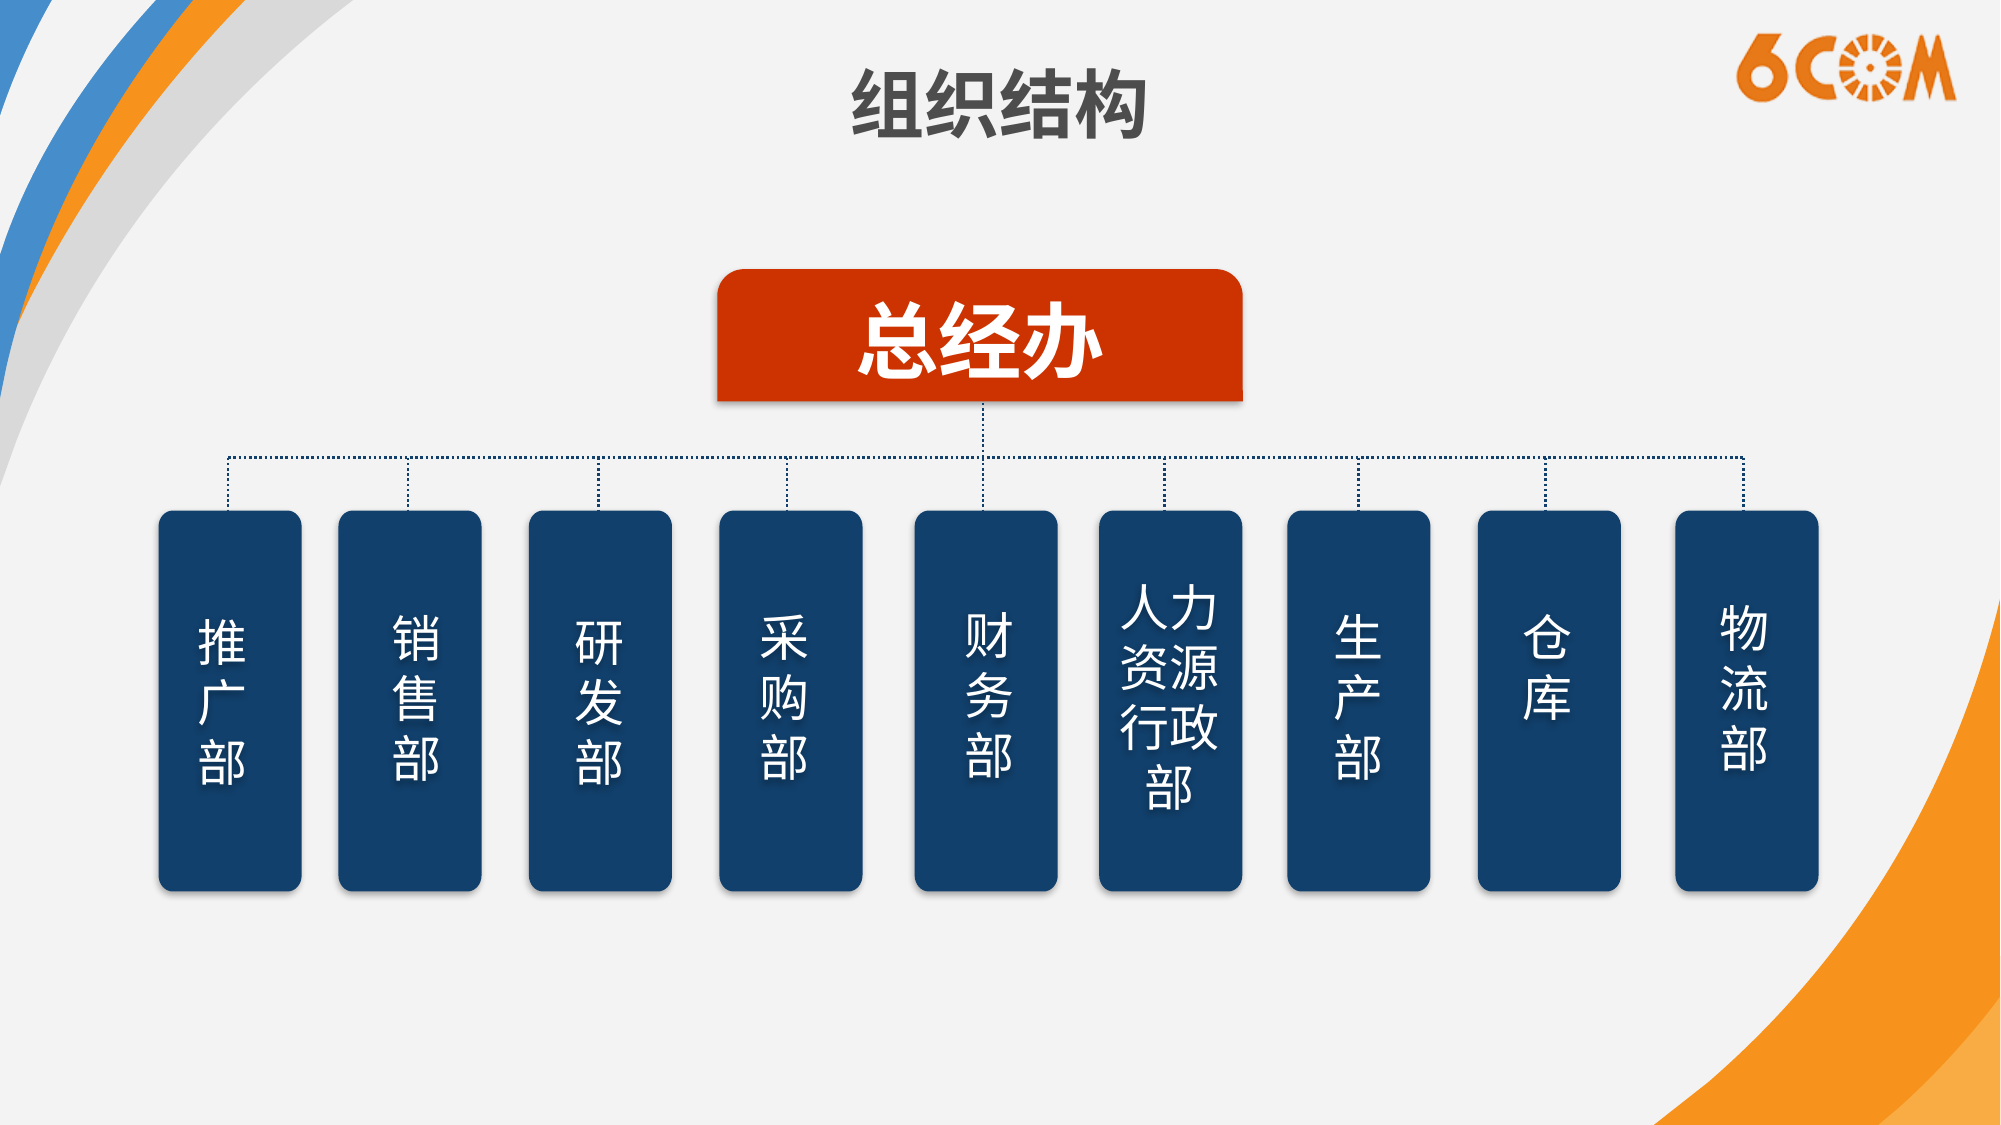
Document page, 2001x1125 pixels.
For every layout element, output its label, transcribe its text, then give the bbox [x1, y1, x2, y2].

title 组织结构 [137, 59, 1863, 278]
picture [1670, 0, 2001, 199]
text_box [158, 269, 1819, 892]
